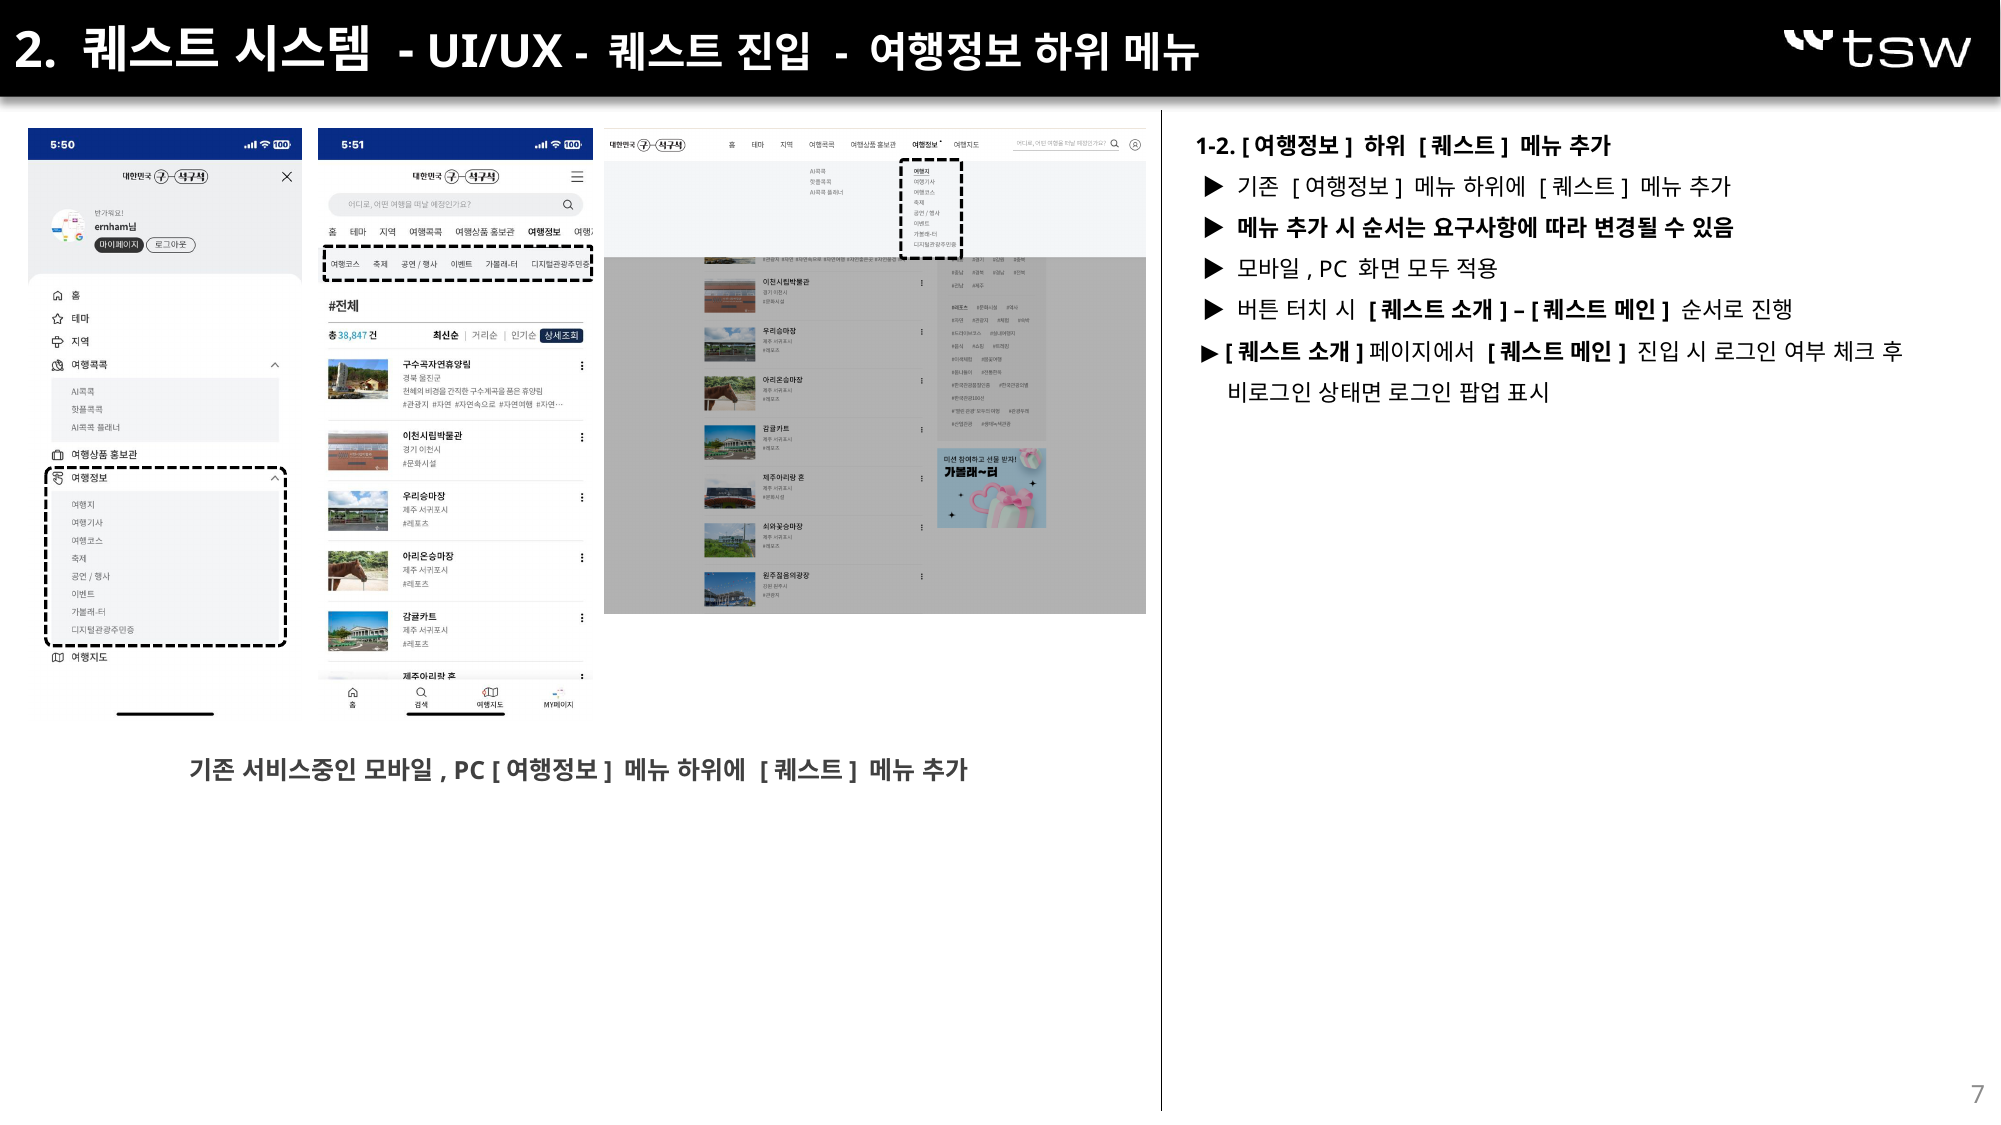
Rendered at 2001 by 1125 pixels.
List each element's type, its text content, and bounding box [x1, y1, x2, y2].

picture [28, 128, 302, 721]
text_box 기존 서비스중인 모바일, PC [여행정보] 메뉴 하위에 [퀘스트] 메뉴 추가 [27, 752, 1132, 786]
text_box 2. 퀘스트 시스템 - UI/UX - 퀘스트 진입 - 여행정보 하위 메뉴 [0, 0, 1759, 97]
picture [1758, 10, 2000, 84]
picture [604, 128, 1146, 614]
picture [318, 128, 593, 721]
slide_number 7 [1550, 1065, 2000, 1125]
text_box 1-2. [여행정보] 하위 [퀘스트] 메뉴 추가 ▶ 기존 [여행정보] 메뉴 하위에 [퀘스트] 메뉴 추가 ▶ 메뉴 추가 시 순서는 요구사항에 따라 변경될 수 있음 ▶ 모바일, PC 화면 모두 적용 ▶ 버튼 터치 시 [퀘스트 소개] – [퀘스트 메인] 순서로 진행 ▶ [퀘스트 소개]페이지에서 [퀘스트 메인] 진입 시 로그인 여부 체크 후 비로그인 상태면 로그인 팝업 표시 [1174, 109, 1986, 1112]
